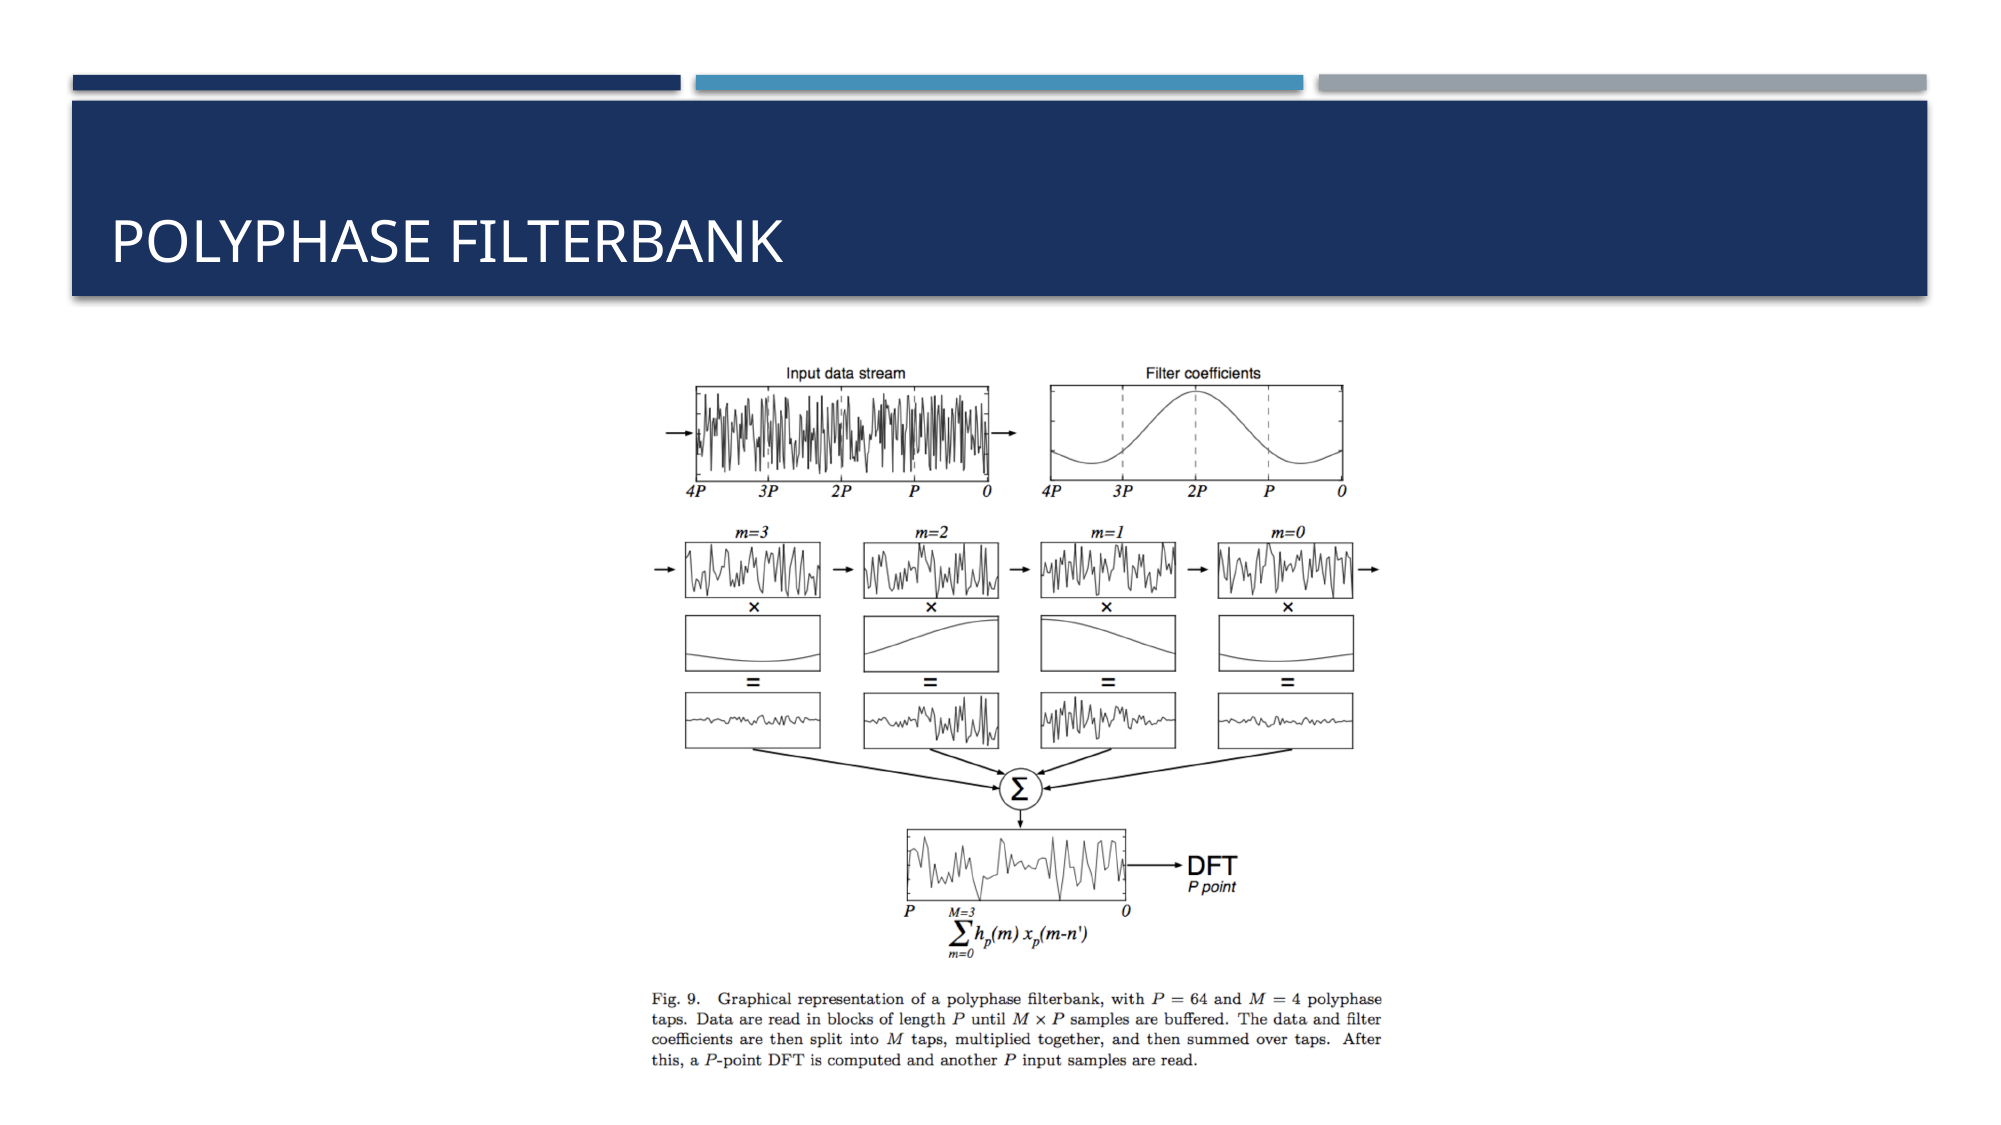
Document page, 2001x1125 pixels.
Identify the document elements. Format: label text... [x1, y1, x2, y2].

title Polyphase filterbank [95, 115, 1905, 282]
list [643, 344, 1397, 1090]
